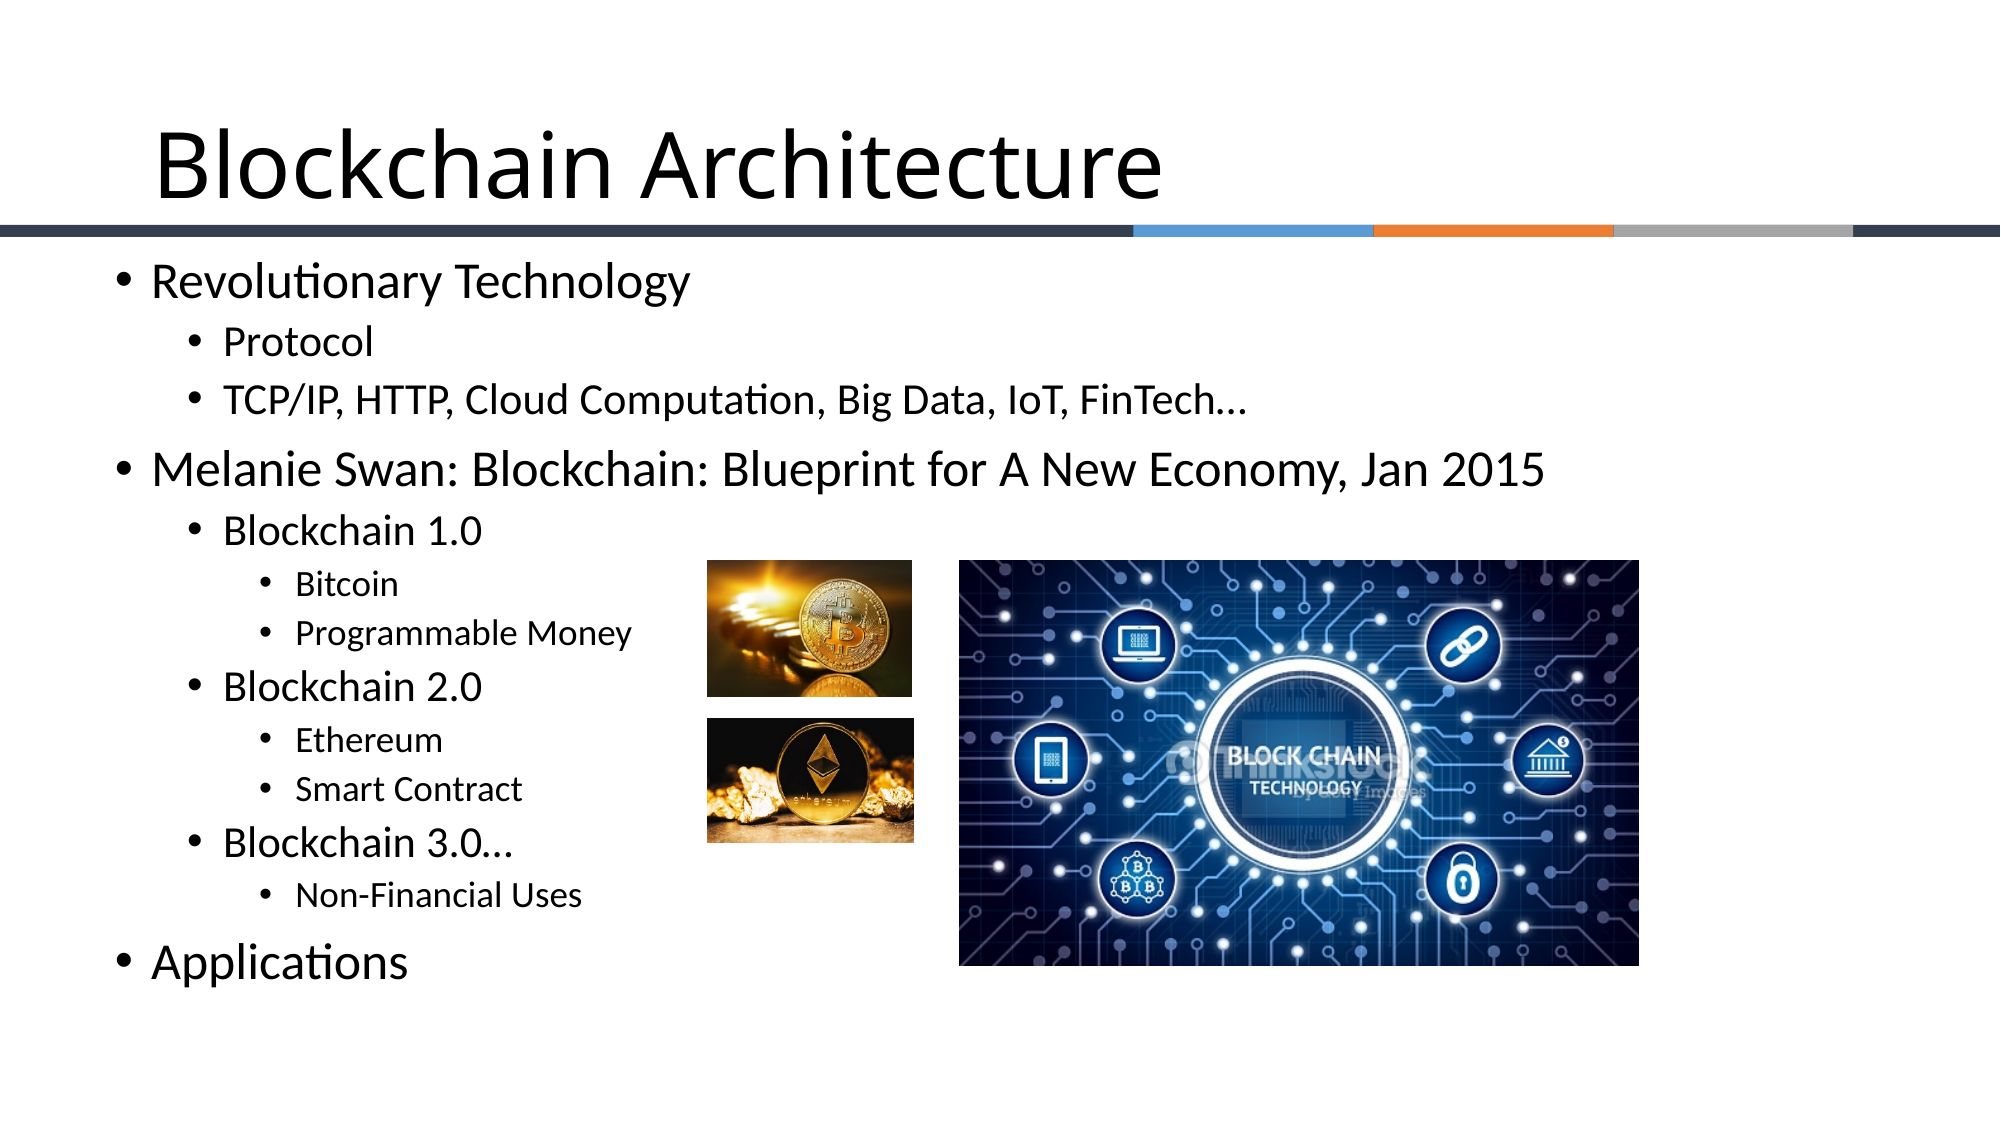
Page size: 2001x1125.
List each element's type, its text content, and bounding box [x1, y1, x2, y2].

list Revolutionary Technology Protocol TCP/IP, HTTP, Cloud Computation, Big Data, IoT, FinTech… Melanie Swan: Blockchain: Blueprint for A New Economy, Jan 2015 Blockchain 1.0 Bitcoin Programmable Money Blockchain 2.0 Ethereum Smart Contract Blockchain 3.0… Non-Financial Uses Applications [99, 246, 1900, 1005]
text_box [707, 560, 1639, 967]
title Blockchain Architecture [137, 59, 1863, 278]
